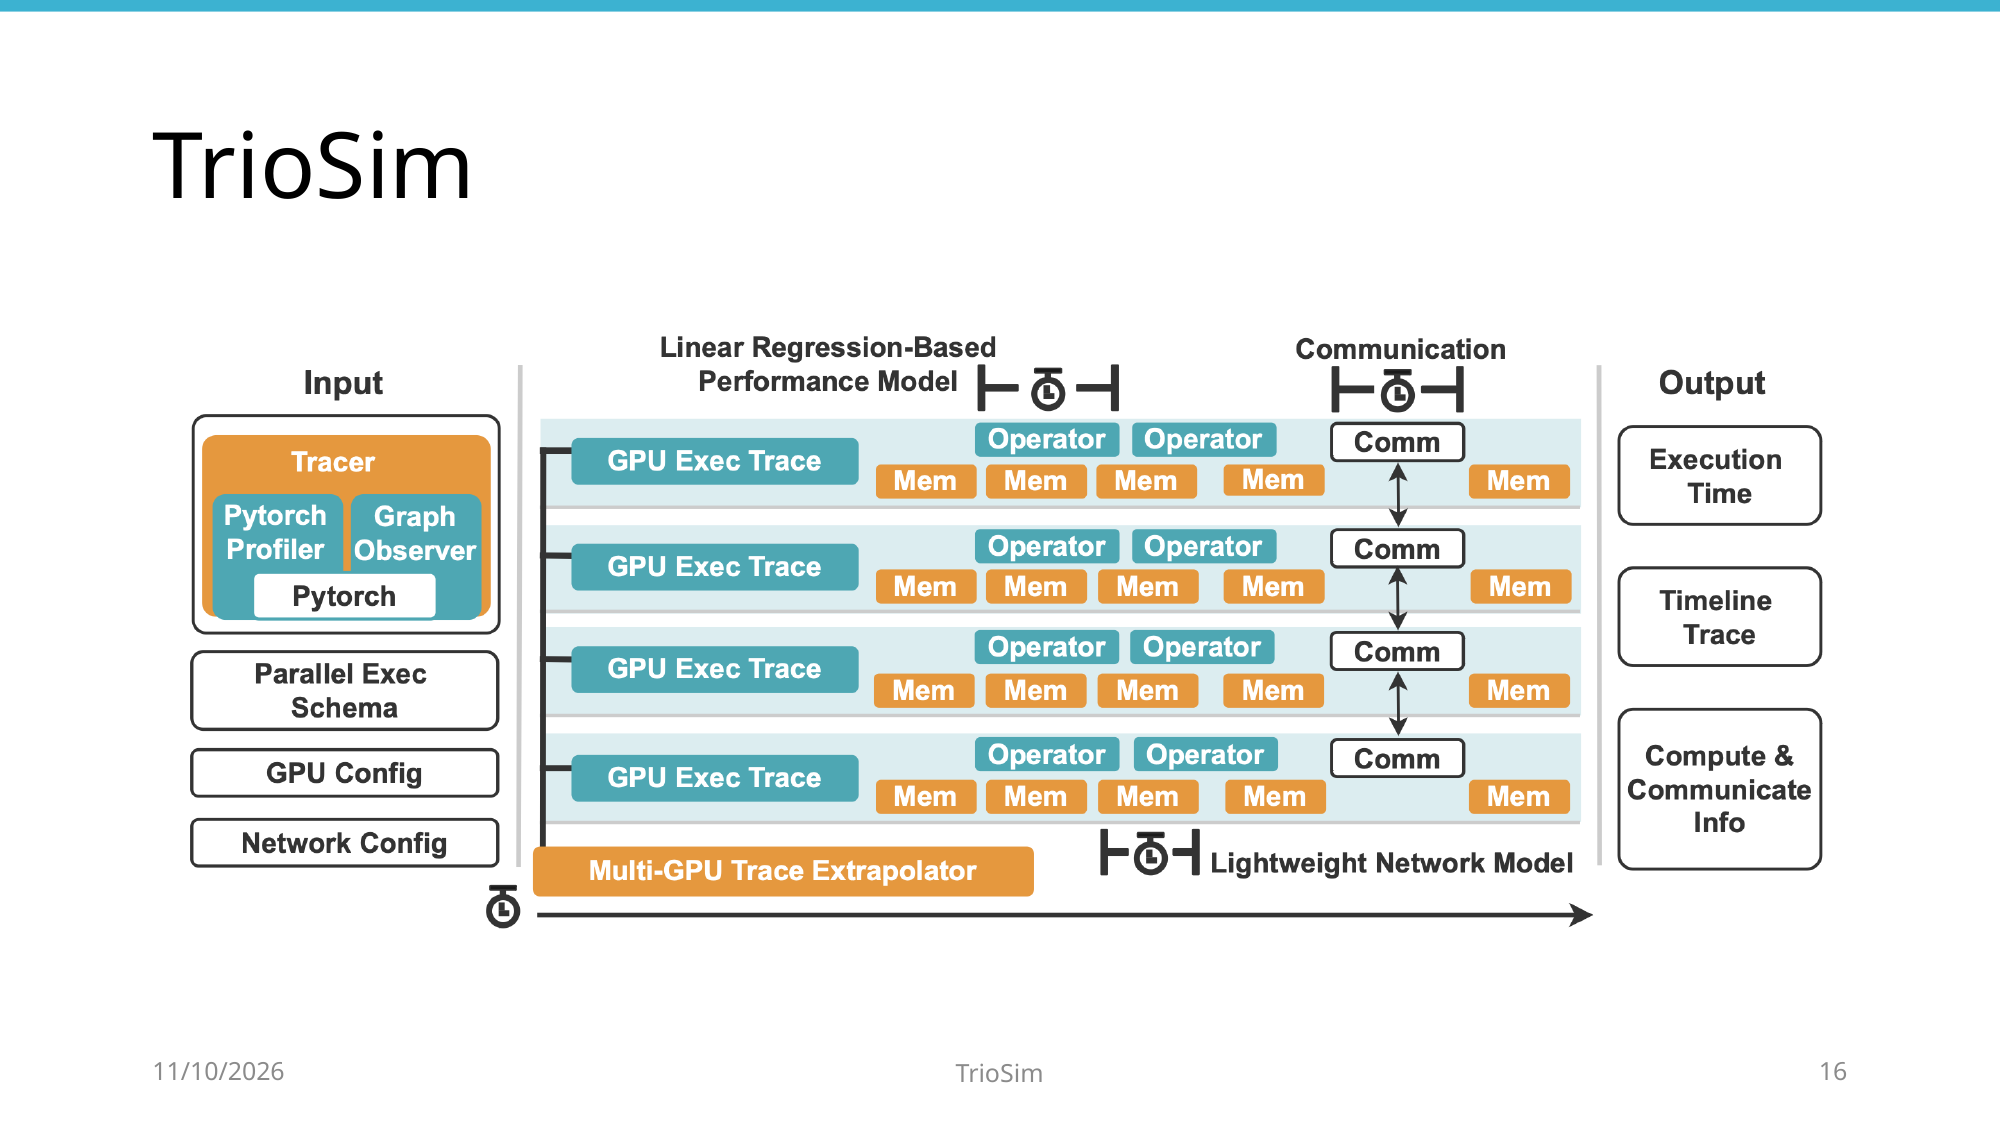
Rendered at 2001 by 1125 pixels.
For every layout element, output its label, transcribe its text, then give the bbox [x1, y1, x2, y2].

slide_number 16 [1412, 1042, 1863, 1103]
title TrioSim [137, 59, 1863, 278]
footer TrioSim [662, 1042, 1338, 1103]
picture [161, 327, 1839, 940]
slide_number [137, 1042, 588, 1103]
